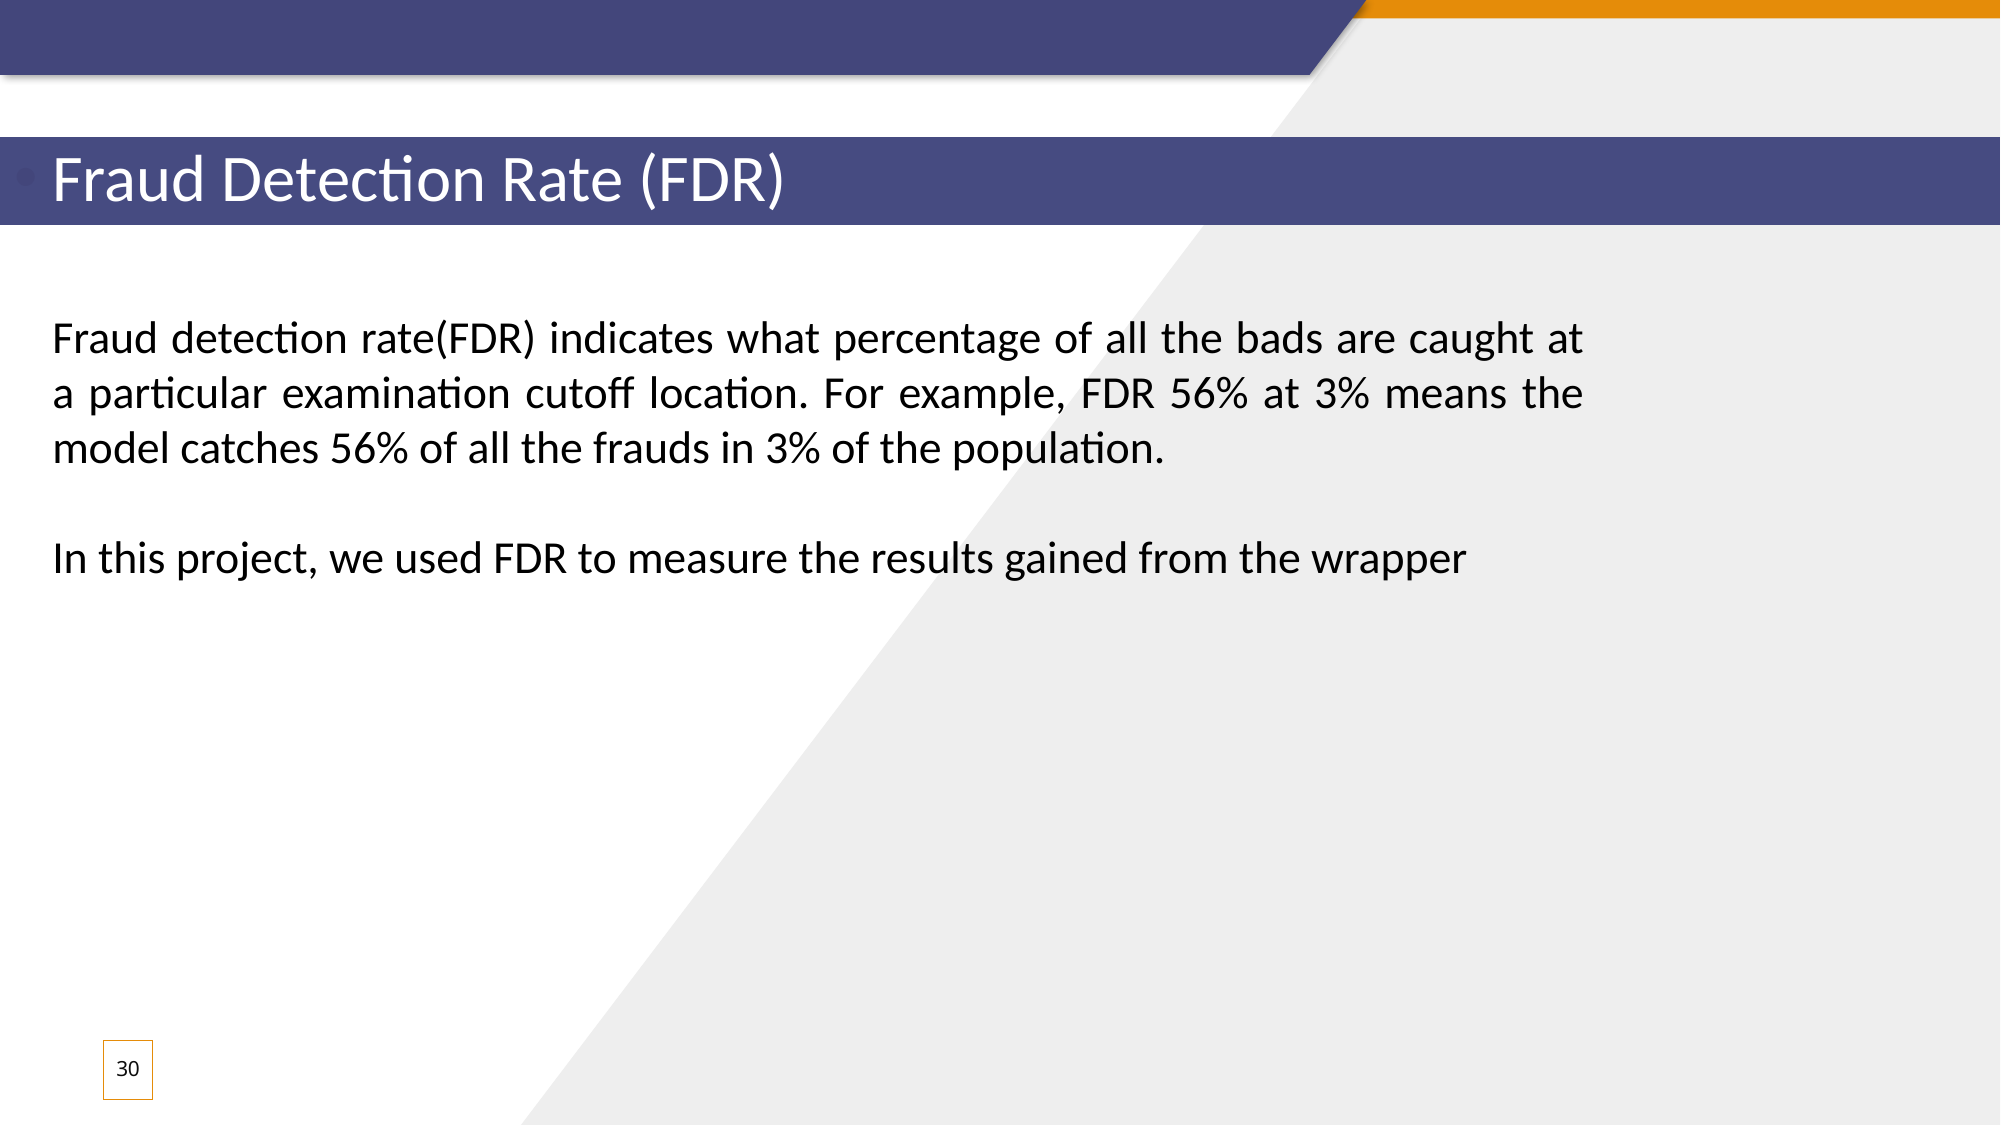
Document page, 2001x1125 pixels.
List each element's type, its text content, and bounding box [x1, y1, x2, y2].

slide_number 30 [103, 1040, 153, 1100]
text_box Fraud Detection Rate (FDR) [0, 137, 2000, 225]
text_box Fraud detection rate(FDR) indicates what percentage of all the bads are caught at a particular examination cutoff location. For example, FDR 56% at 3% means the model catches 56% of all the frauds in 3% of the population. In this project, we used FDR to measure the results gained from the wrapper [37, 299, 1600, 590]
